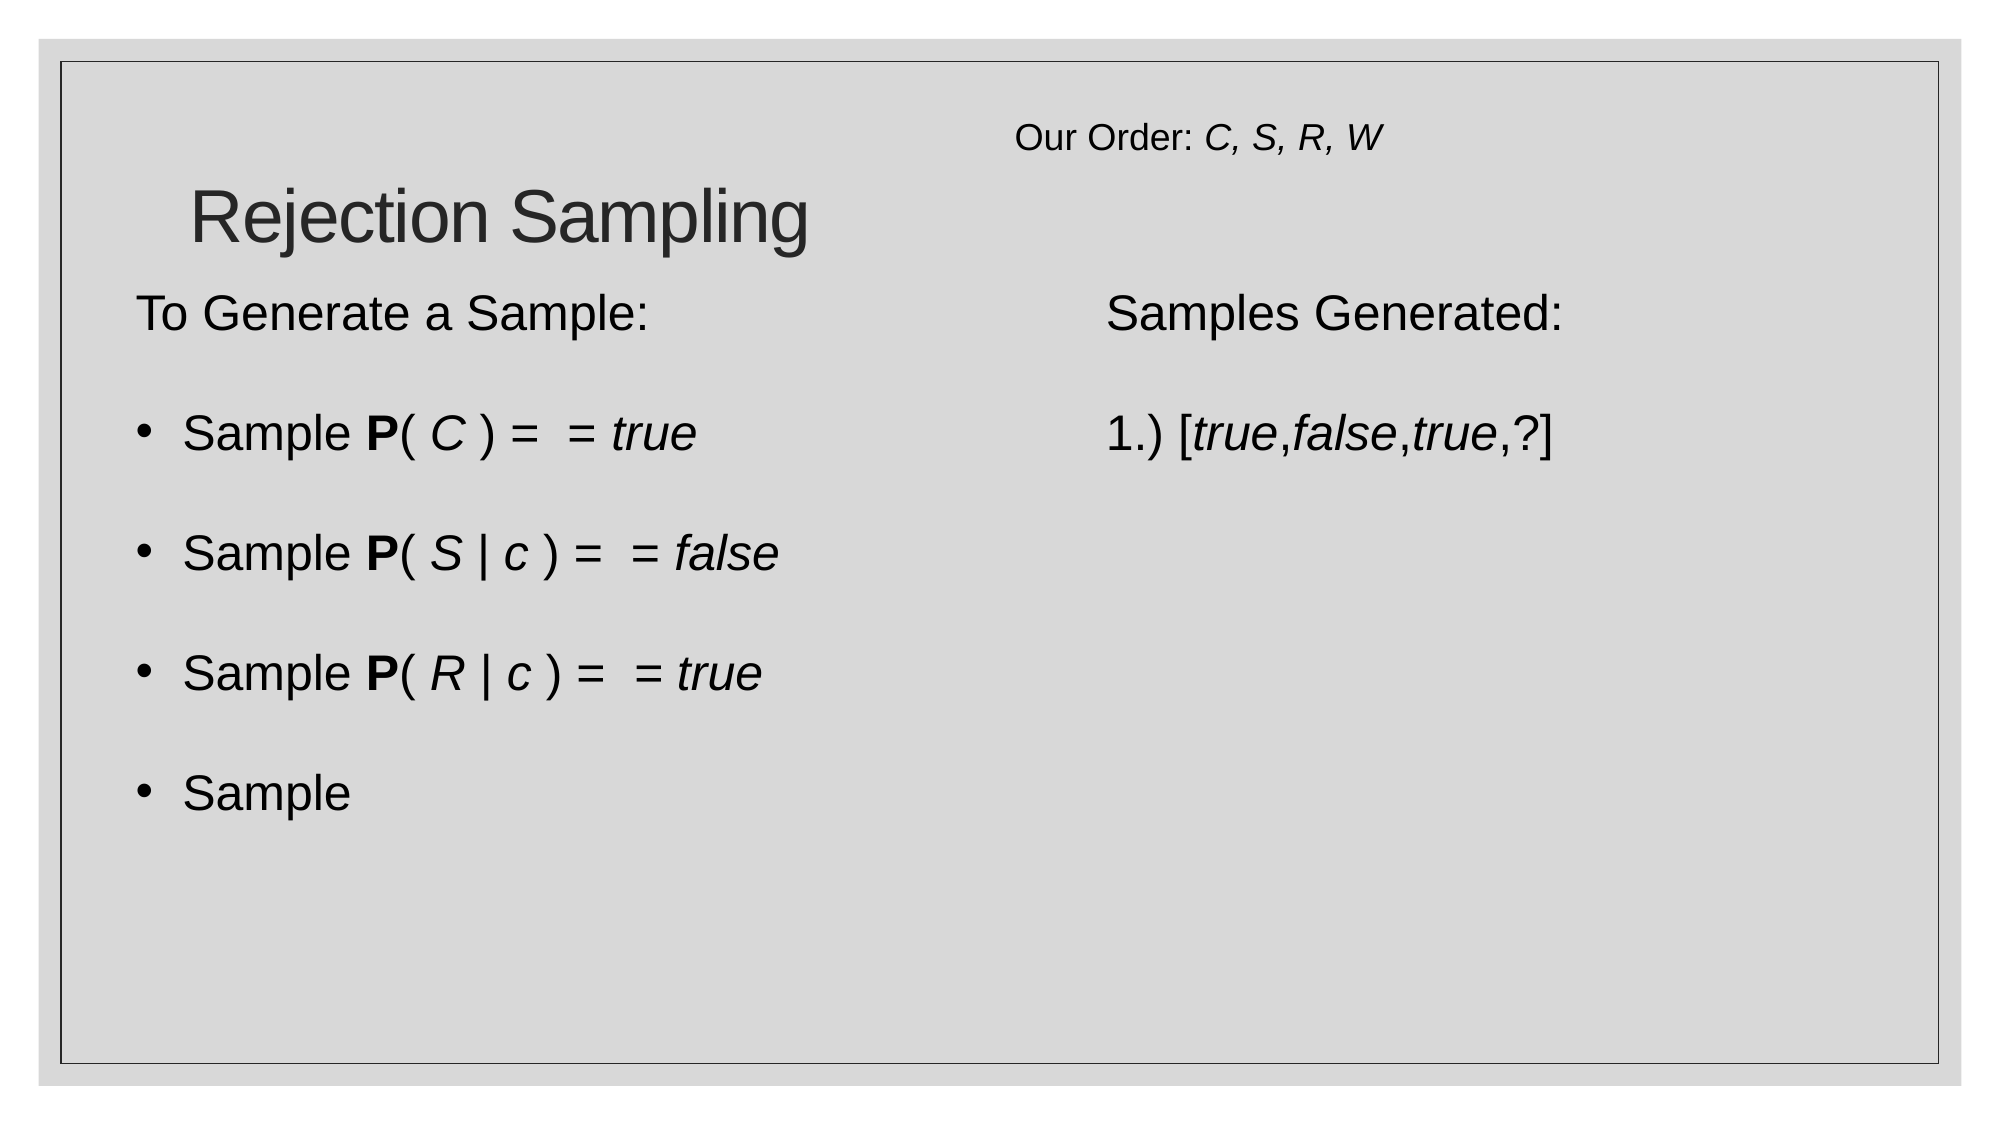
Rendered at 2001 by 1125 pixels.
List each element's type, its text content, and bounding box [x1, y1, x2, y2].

title Rejection Sampling [174, 105, 1825, 331]
text_box Our Order: C, S, R, W [999, 105, 1825, 166]
text_box Samples Generated: 1.) [true,false,true,?] [1091, 273, 1916, 469]
